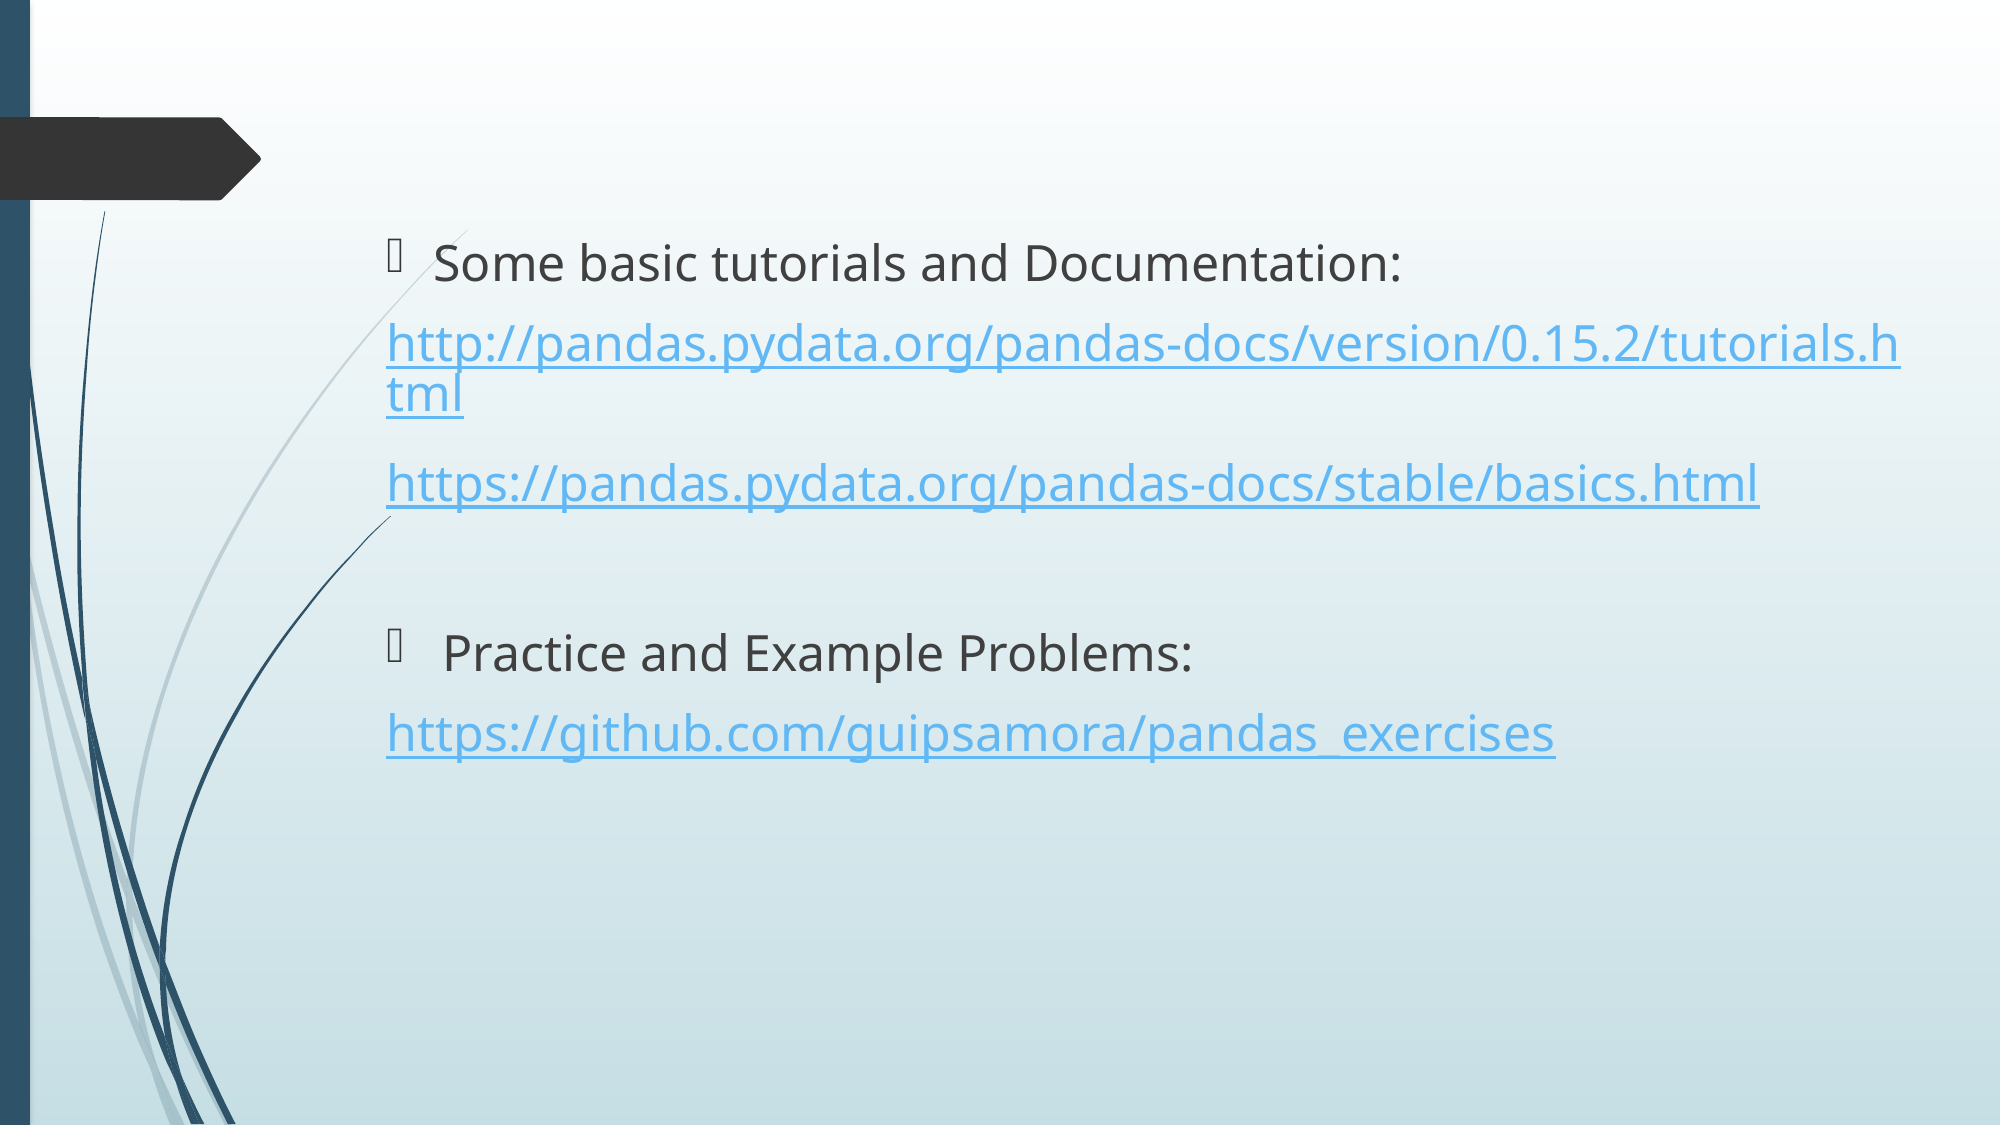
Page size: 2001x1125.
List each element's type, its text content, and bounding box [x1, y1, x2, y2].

list Some basic tutorials and Documentation: http://pandas.pydata.org/pandas-docs/version/0.15.2/tutorials.html https://pandas.pydata.org/pandas-docs/stable/basics.html Practice and Example Problems: https://github.com/guipsamora/pandas_exercises [362, 223, 1926, 856]
